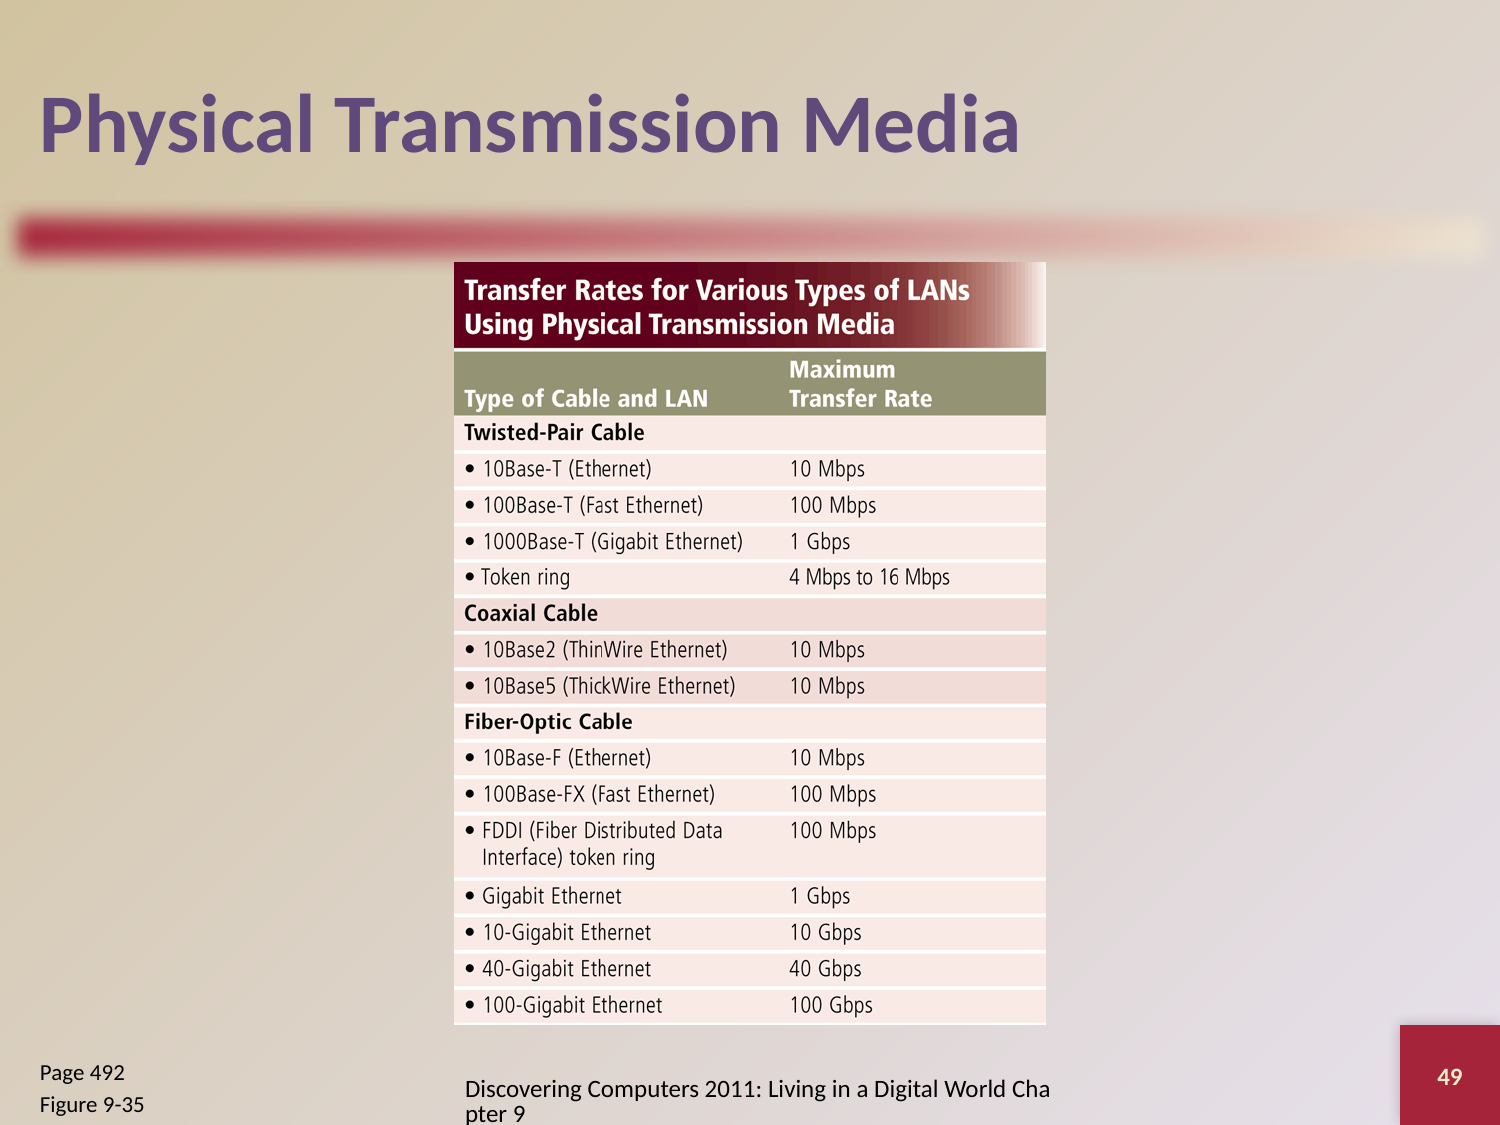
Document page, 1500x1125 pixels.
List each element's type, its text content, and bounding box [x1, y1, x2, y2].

list Page 492 Figure 9-35 [24, 1050, 300, 1125]
title Physical Transmission Media [24, 24, 1475, 213]
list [453, 262, 1047, 1026]
slide_number 49 [1400, 1025, 1500, 1125]
footer Discovering Computers 2011: Living in a Digital World Chapter 9 [450, 1050, 1075, 1125]
